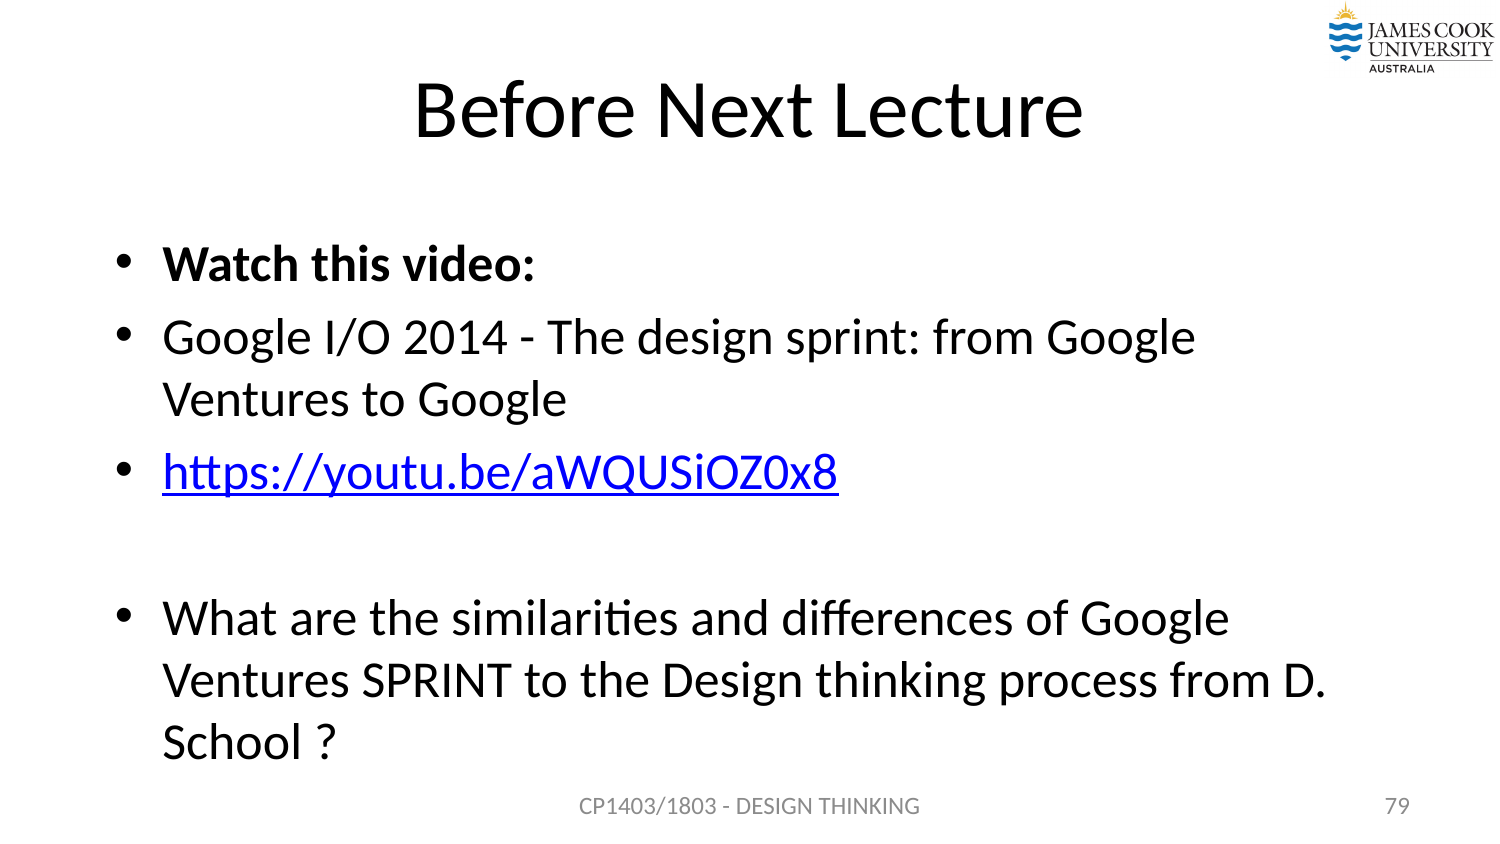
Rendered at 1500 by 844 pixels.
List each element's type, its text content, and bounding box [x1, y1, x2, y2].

title Before Next Lecture [75, 33, 1425, 175]
picture [1324, 0, 1496, 78]
footer CP1403/1803 - DESIGN THINKING [512, 782, 988, 827]
slide_number 79 [1074, 782, 1425, 827]
text_box Watch this video: Google I/O 2014 - The design sprint: from Google Ventures to Google https://youtu.be/aWQUSiOZ0x8 What are the similarities and differences of Google Ventures SPRINT to the Design thinking process from D. School ? [99, 221, 1406, 779]
